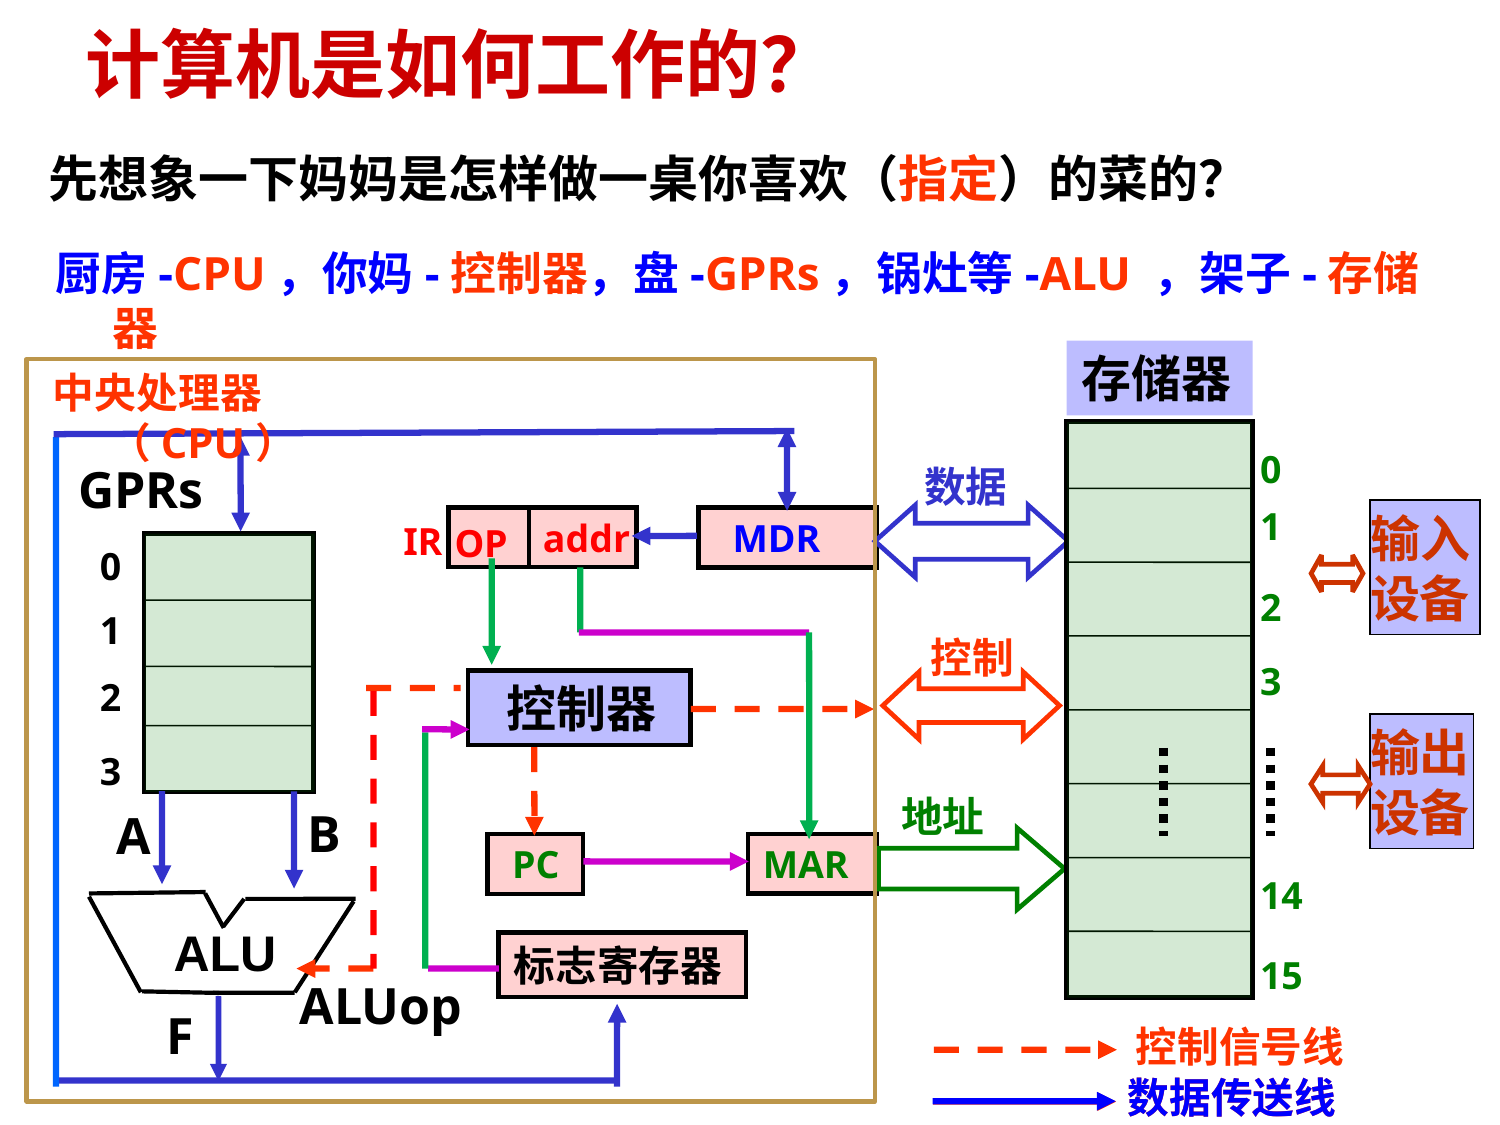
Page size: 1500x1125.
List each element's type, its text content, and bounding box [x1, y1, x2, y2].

text_box 先想象一下妈妈是怎样做一桌你喜欢（指定）的菜的？ [33, 139, 1385, 281]
title 计算机是如何工作的？ [74, 24, 1426, 223]
text_box 厨房-CPU，你妈-控制器，盘-GPRs，锅灶等-ALU ，架子-存储器 [41, 237, 1467, 338]
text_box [26, 340, 1481, 1125]
